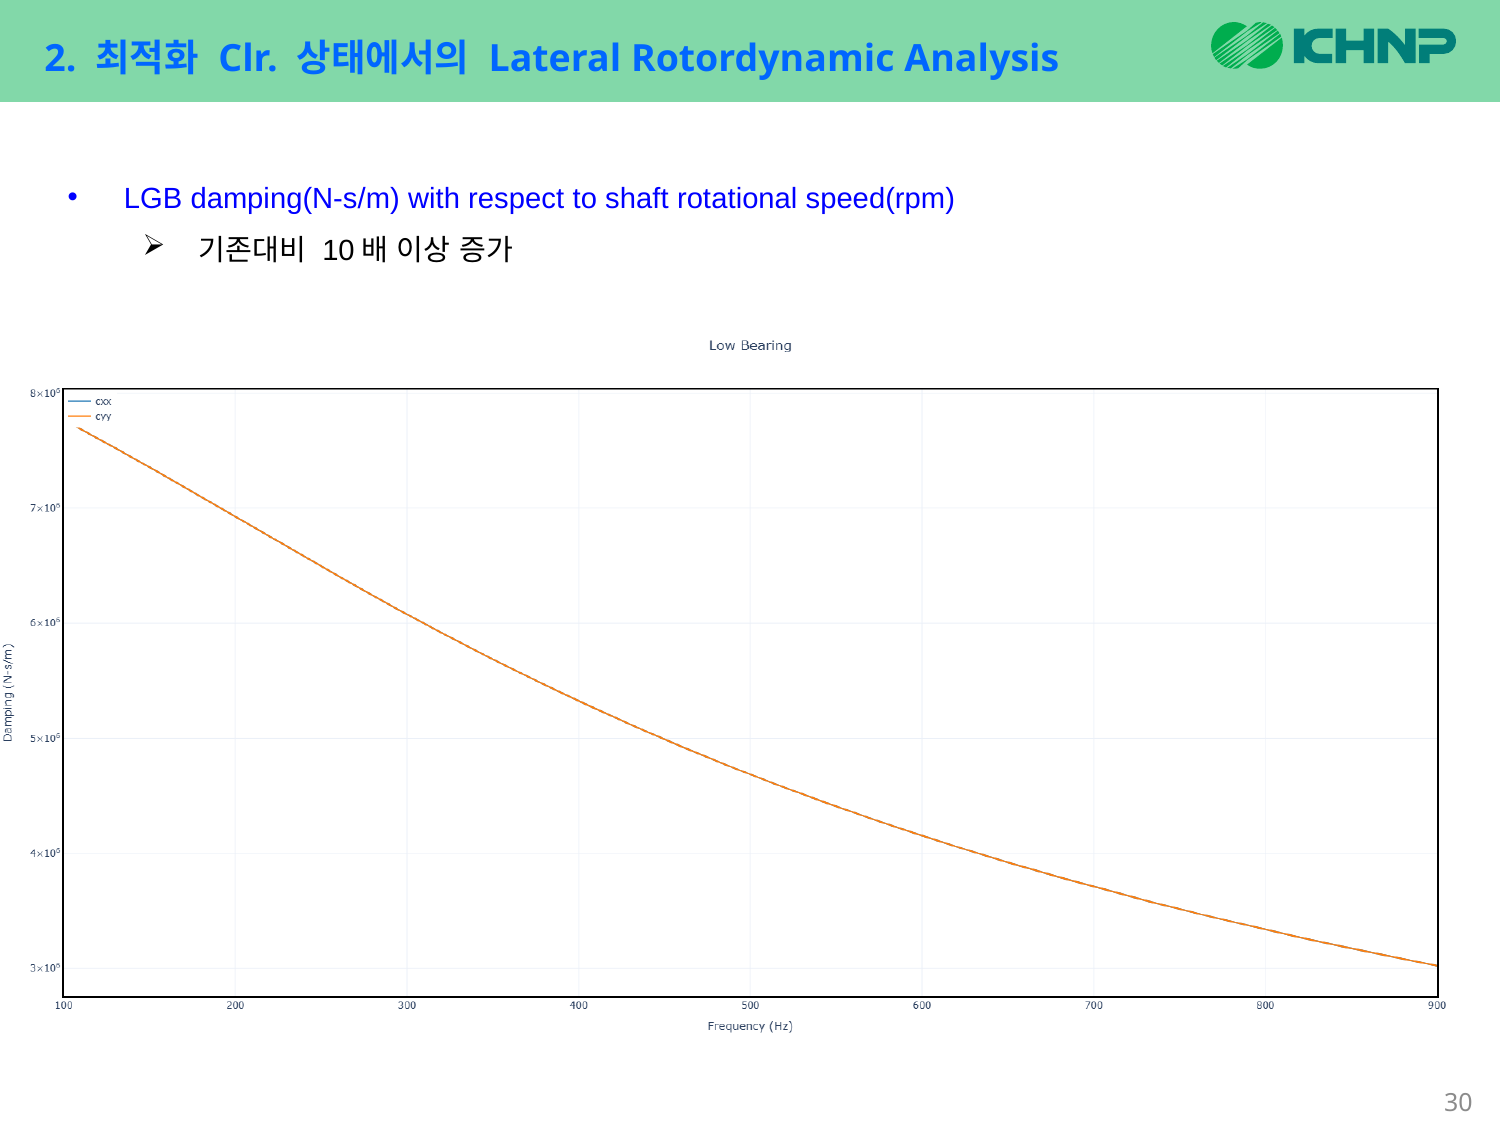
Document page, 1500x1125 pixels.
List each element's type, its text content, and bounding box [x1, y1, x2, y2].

picture [0, 309, 1500, 1059]
text_box 2. 최적화 Clr. 상태에서의 Lateral Rotordynamic Analysis [29, 26, 1500, 87]
slide_number 30 [1175, 1066, 1488, 1125]
text_box LGB damping(N-s/m) with respect to shaft rotational speed(rpm) 기존대비 10배 이상 증가 [52, 154, 1424, 274]
